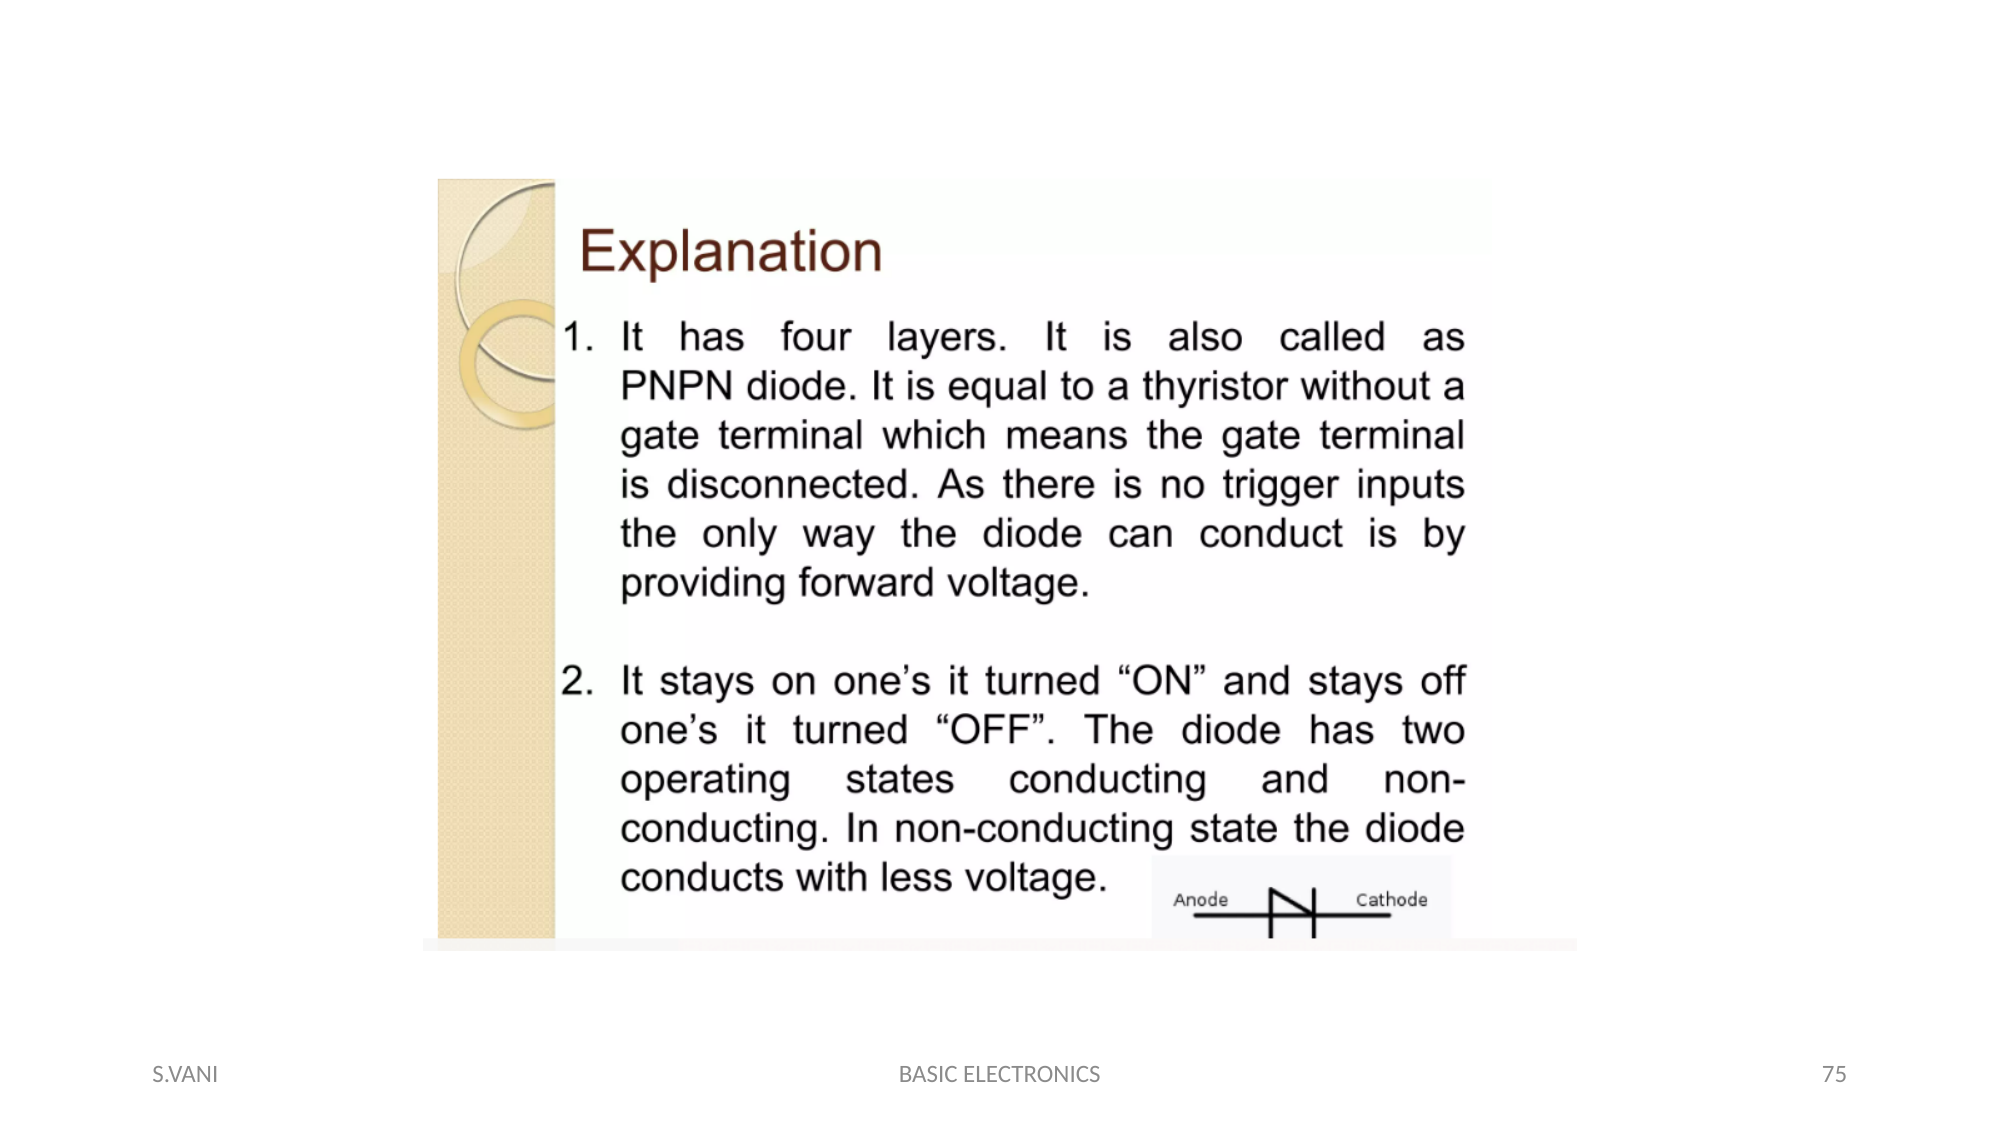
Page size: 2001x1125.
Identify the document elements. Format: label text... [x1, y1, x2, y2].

footer BASIC ELECTRONICS [662, 1042, 1338, 1103]
picture [423, 174, 1577, 951]
slide_number S.VANI [137, 1042, 588, 1103]
slide_number 75 [1412, 1042, 1863, 1103]
